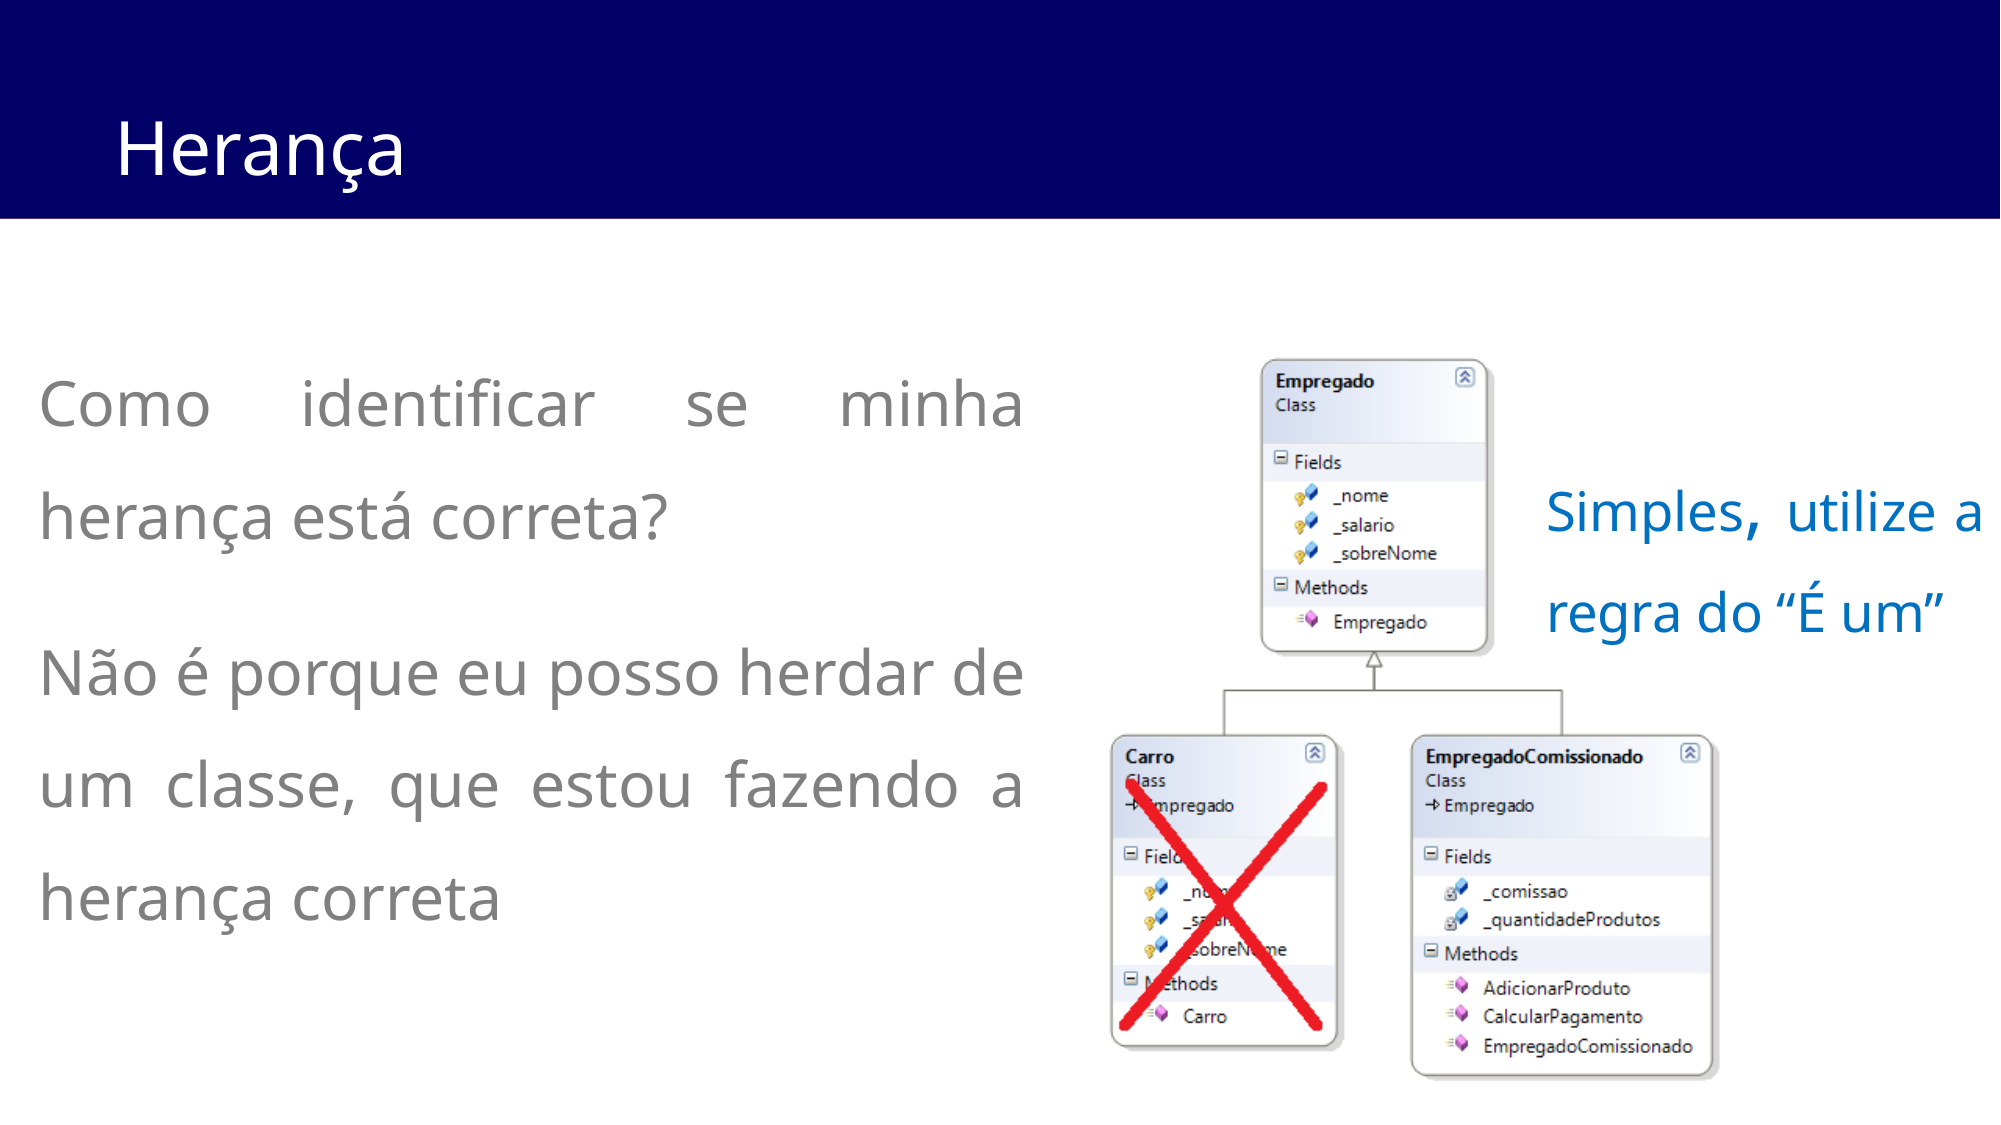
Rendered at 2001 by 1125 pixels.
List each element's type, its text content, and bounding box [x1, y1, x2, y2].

list Como identificar se minha herança está correta? Não é porque eu posso herdar de um classe, que estou fazendo a herança correta [23, 319, 1042, 1062]
title Herança [99, 0, 1863, 199]
text_box Simples, utilize a regra do “É um” [1726, 408, 2000, 656]
picture [1096, 344, 1726, 1089]
